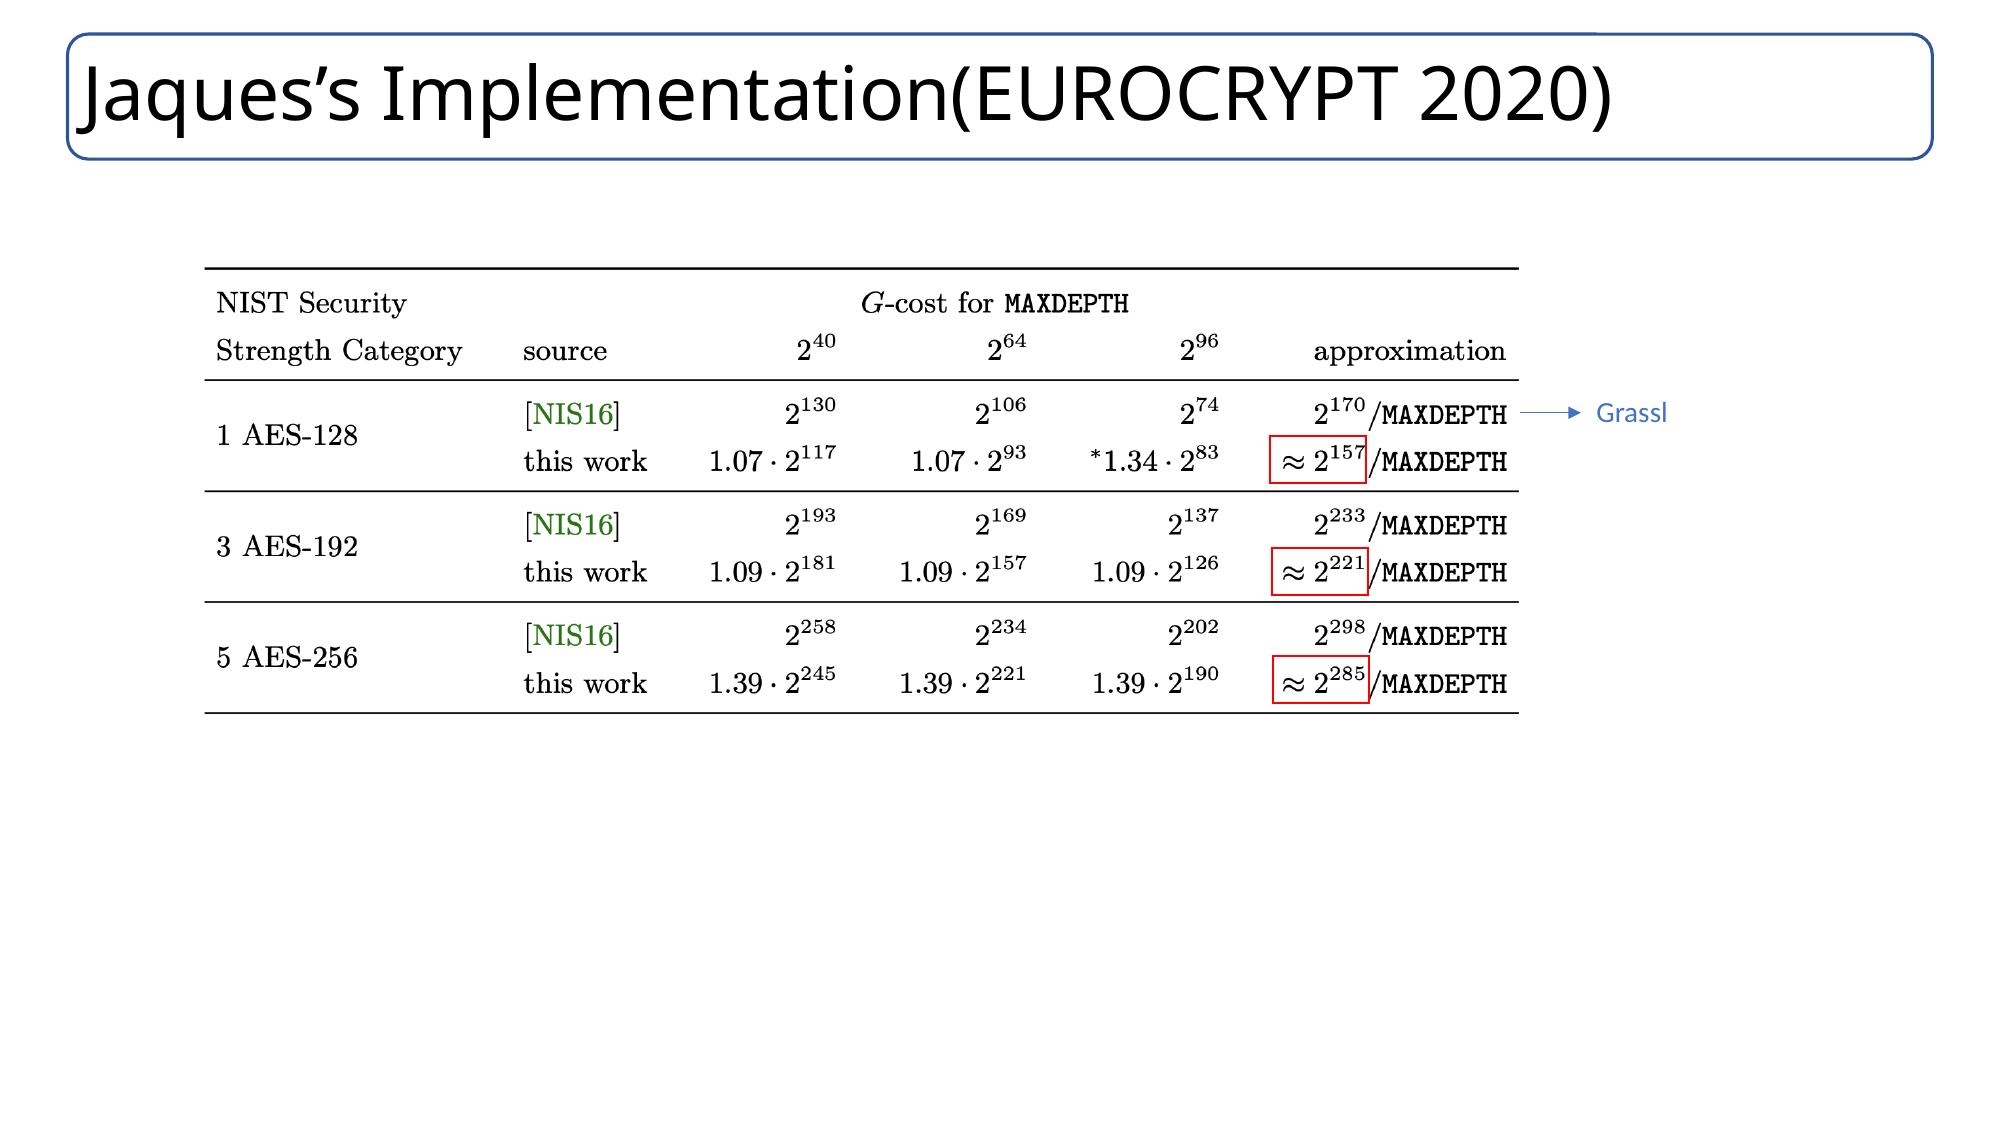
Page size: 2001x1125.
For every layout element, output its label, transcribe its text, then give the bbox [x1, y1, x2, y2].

text_box Grassl [1581, 385, 1683, 436]
title Jaques’s Implementation(EUROCRYPT 2020) [67, 34, 1933, 160]
picture [175, 255, 1542, 721]
